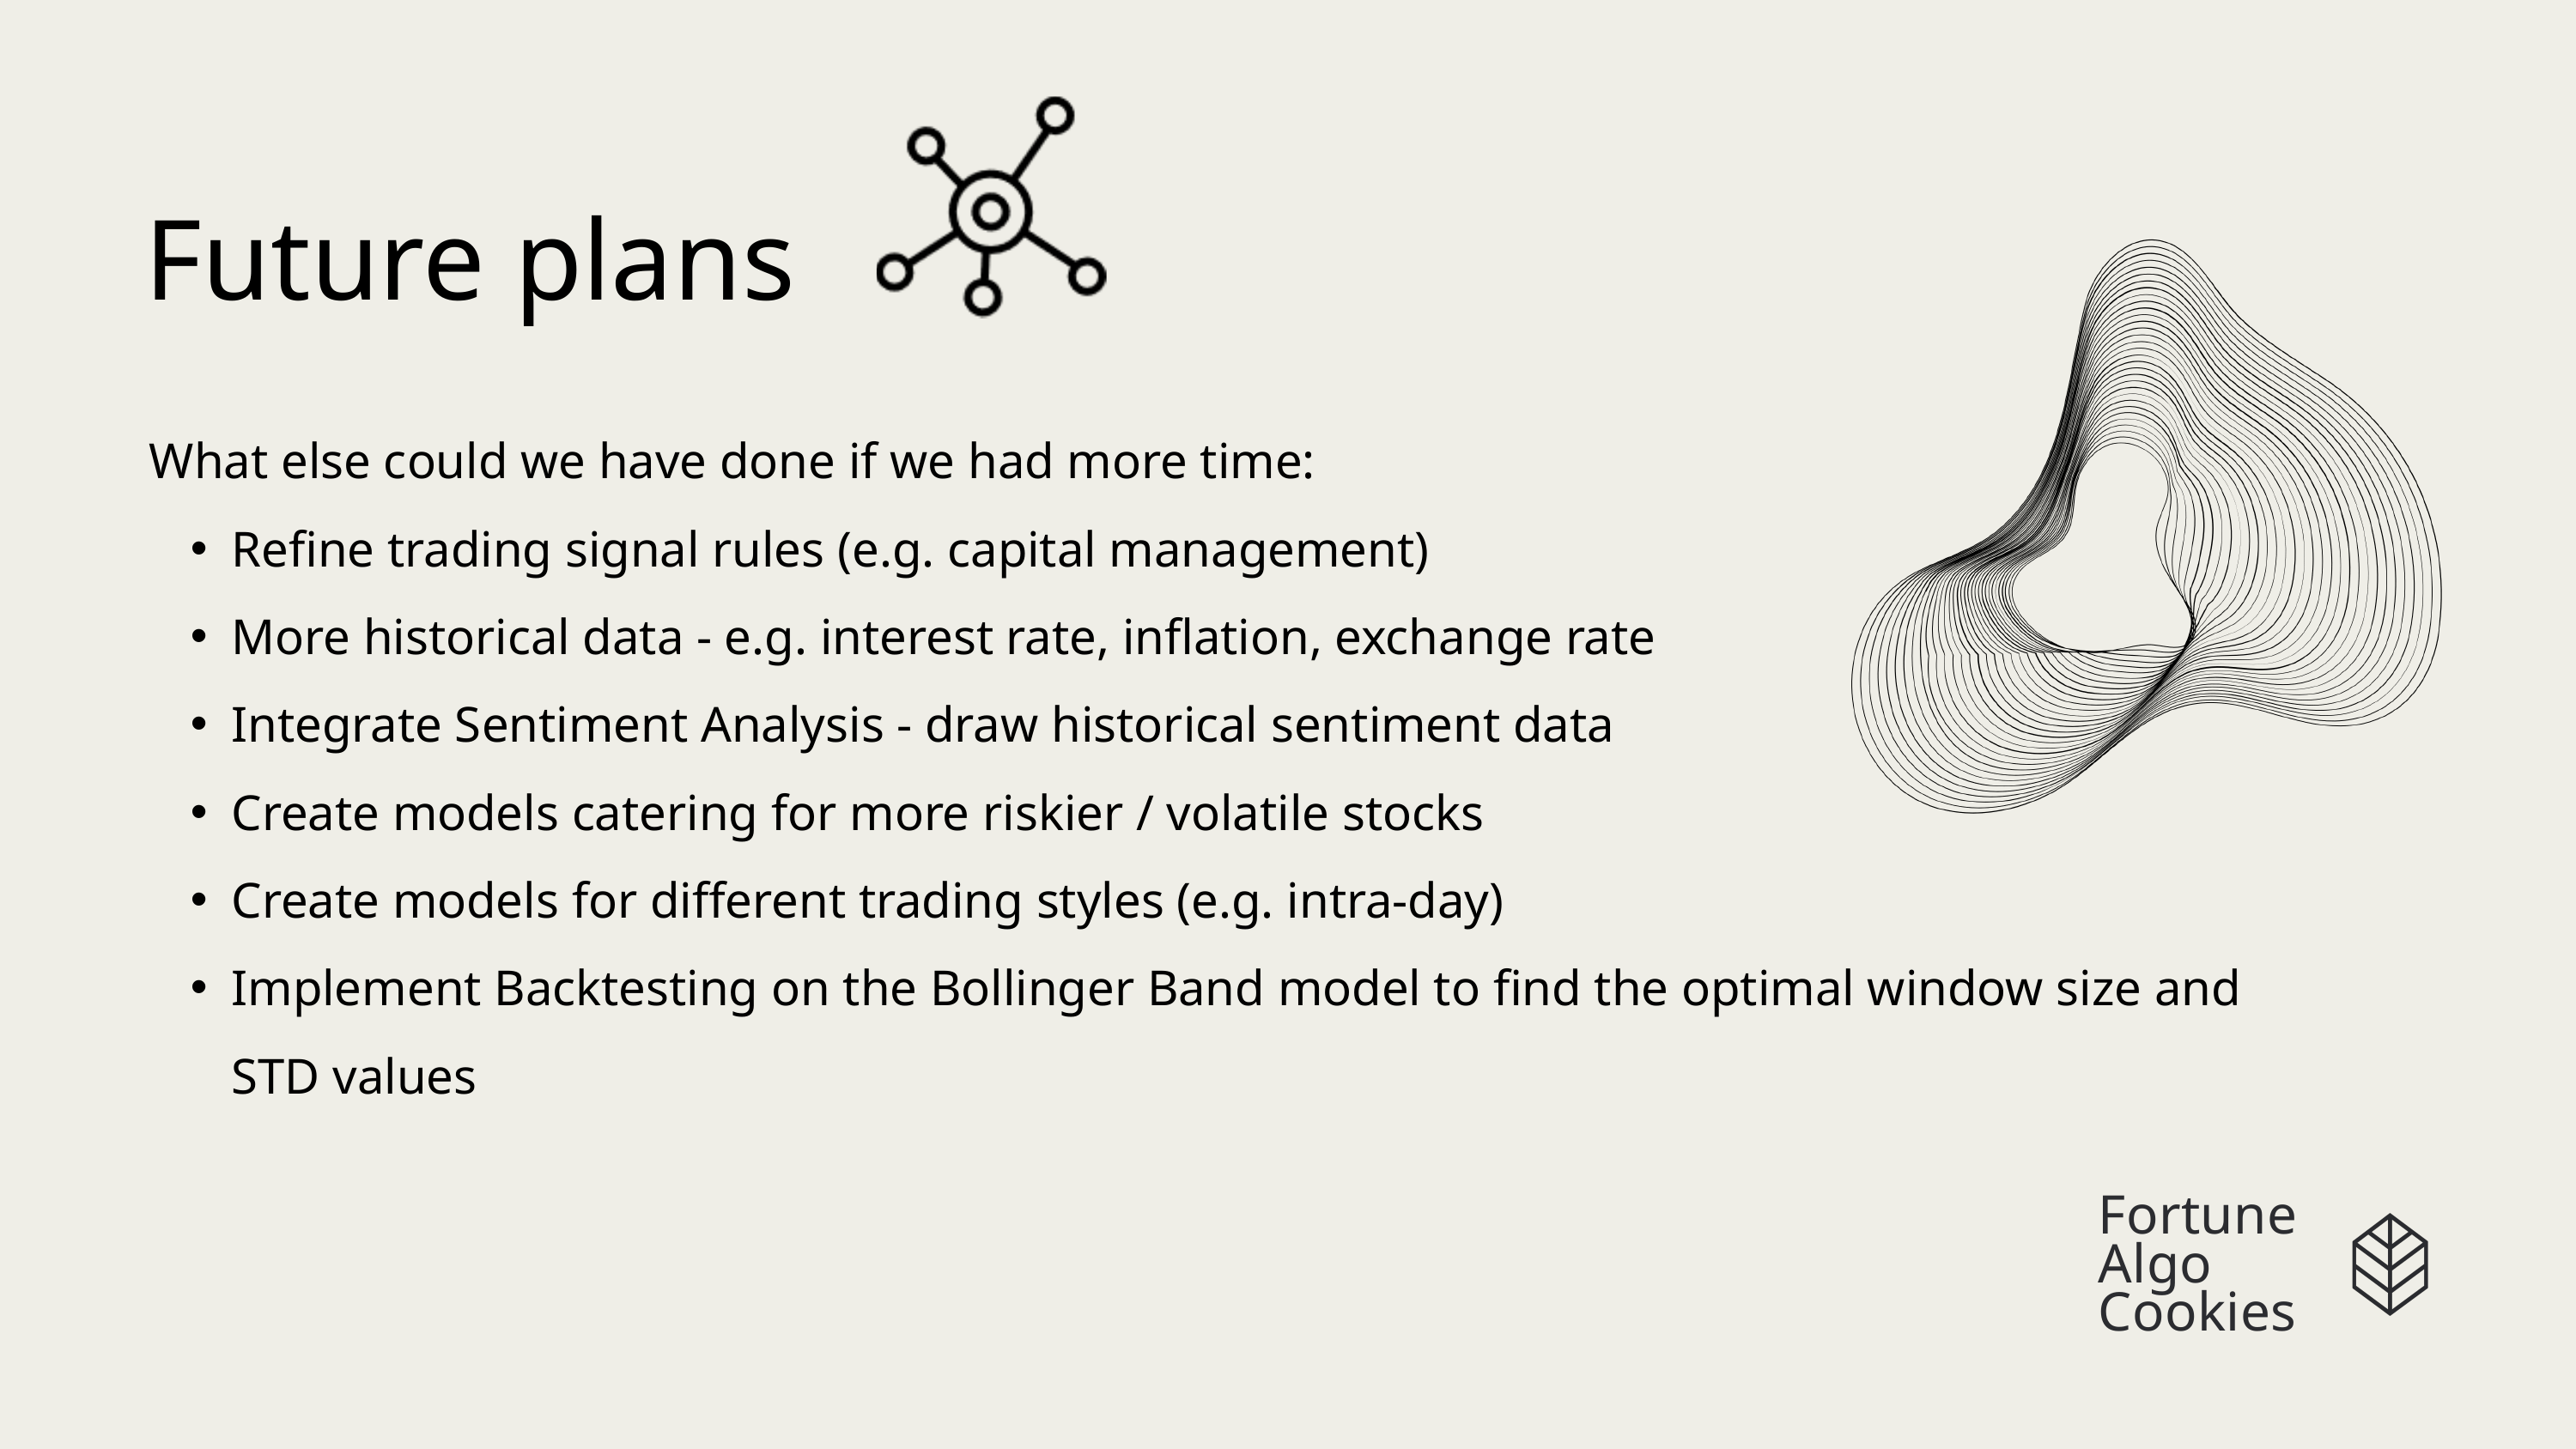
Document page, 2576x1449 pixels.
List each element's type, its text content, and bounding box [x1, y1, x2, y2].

text_box What else could we have done if we had more time: Refine trading signal rules (e.g. capital management) More historical data - e.g. interest rate, inflation, exchange rate Integrate Sentiment Analysis - draw historical sentiment data Create models catering for more riskier / volatile stocks Create models for different trading styles (e.g. intra-day) Implement Backtesting on the Bollinger Band model to find the optimal window size and STD values [149, 400, 2253, 1104]
text_box Future plans [136, 167, 805, 323]
text_box Fortune Algo Cookies [2099, 1196, 2336, 1343]
text_box [876, 96, 1107, 318]
text_box [1847, 236, 2447, 816]
text_box [2352, 1213, 2428, 1316]
